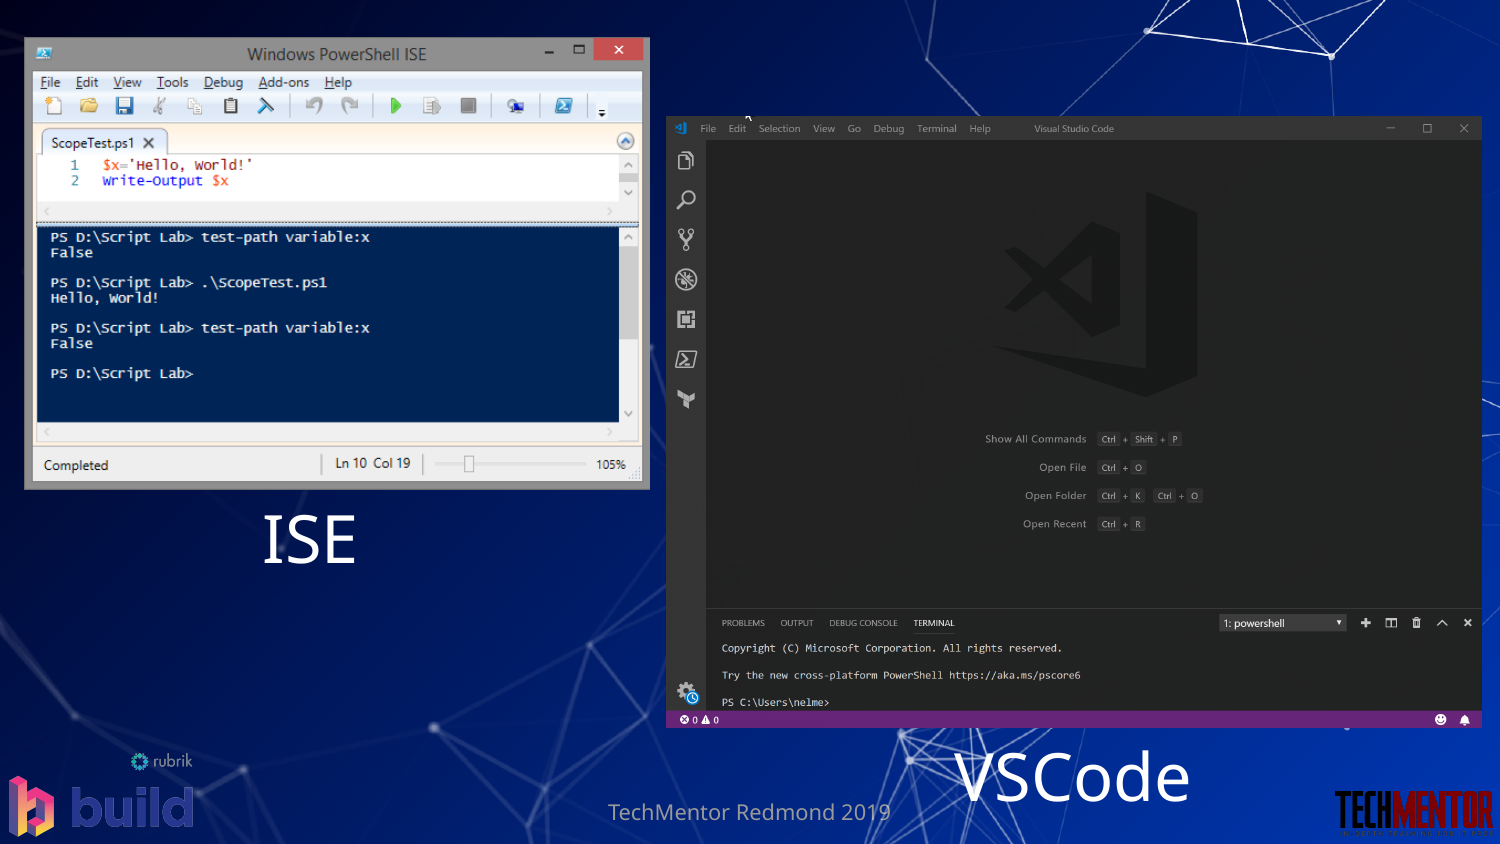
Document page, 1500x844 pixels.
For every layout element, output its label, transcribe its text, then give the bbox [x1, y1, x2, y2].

text_box VSCode [940, 735, 1208, 822]
picture [0, 0, 1500, 844]
text_box ISE [247, 499, 374, 585]
